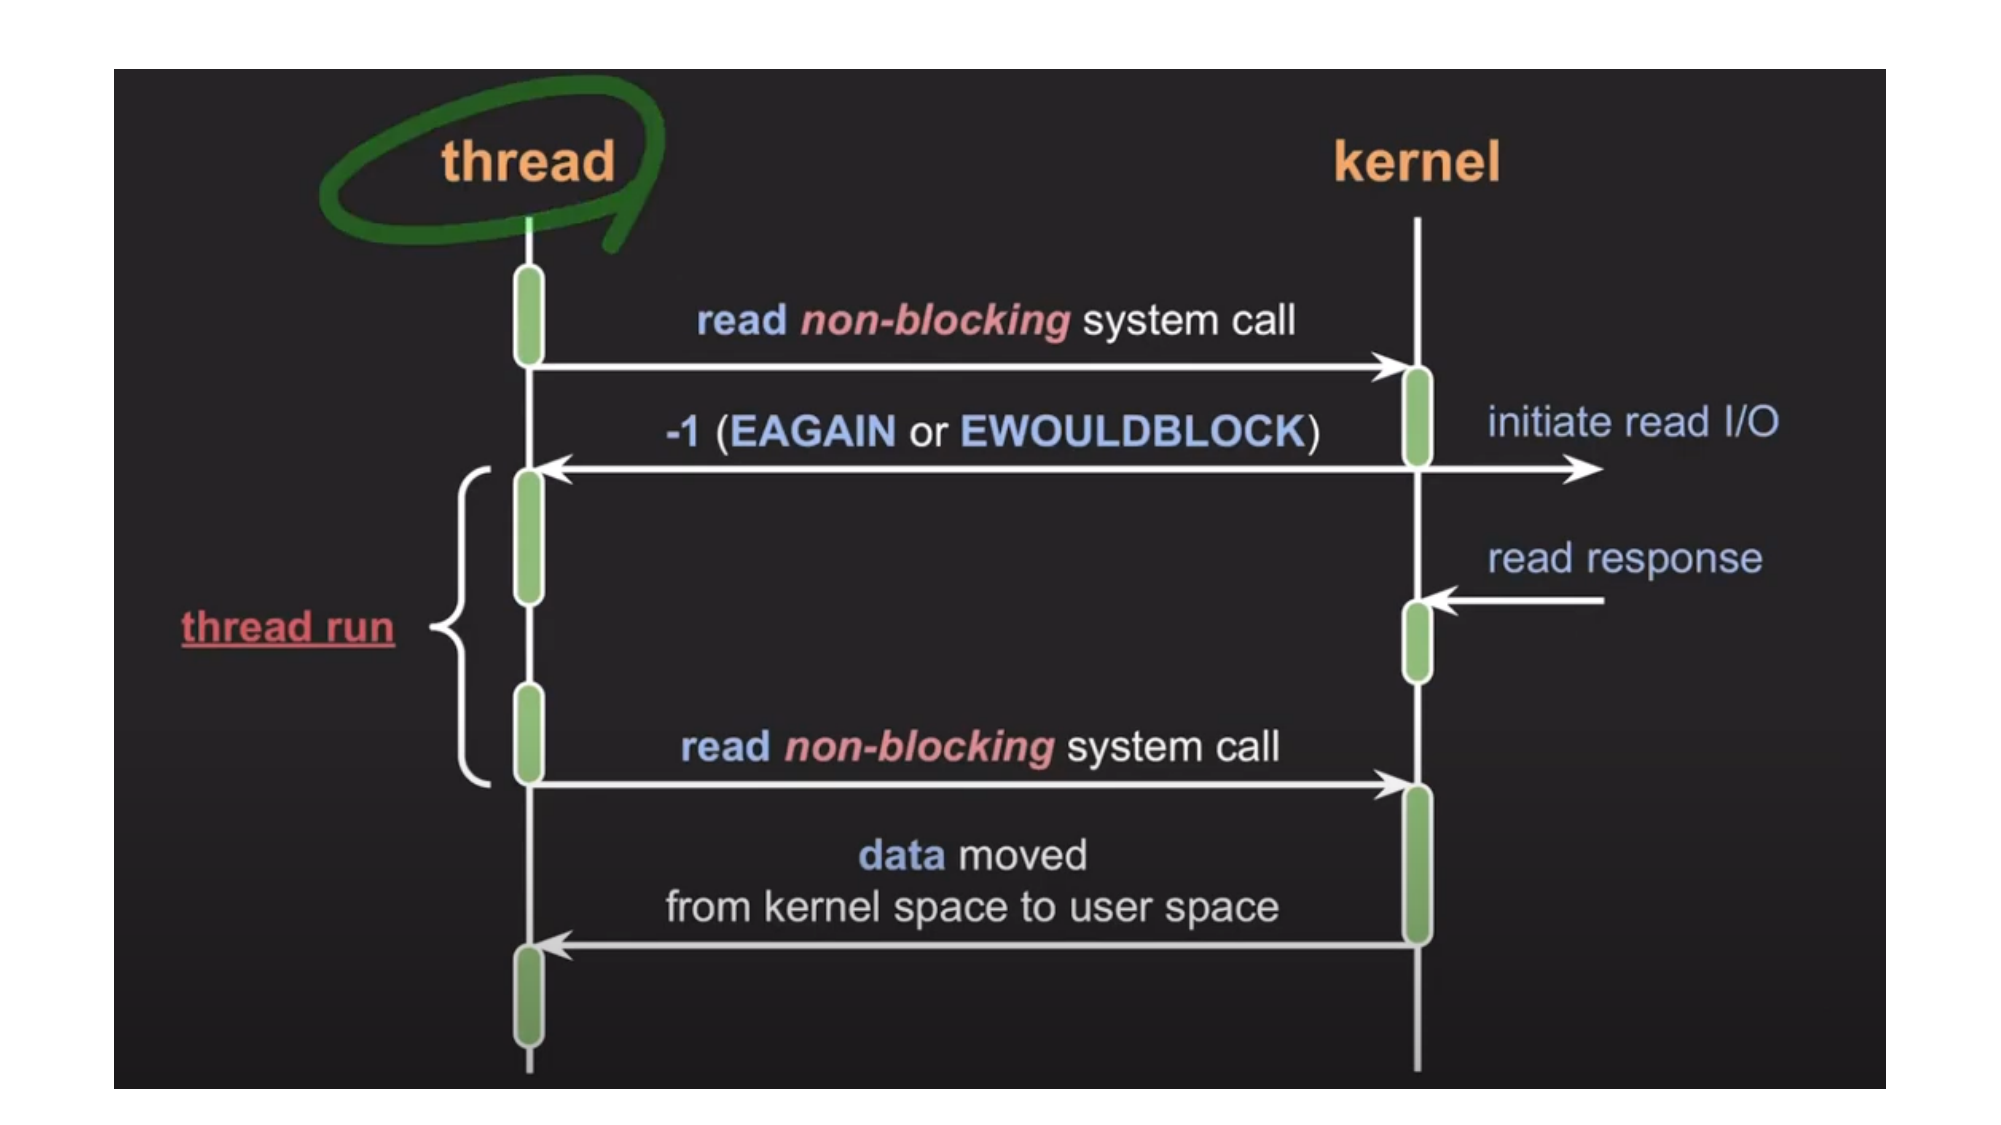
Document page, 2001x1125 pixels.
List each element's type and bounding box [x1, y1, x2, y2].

picture [114, 69, 1886, 1090]
